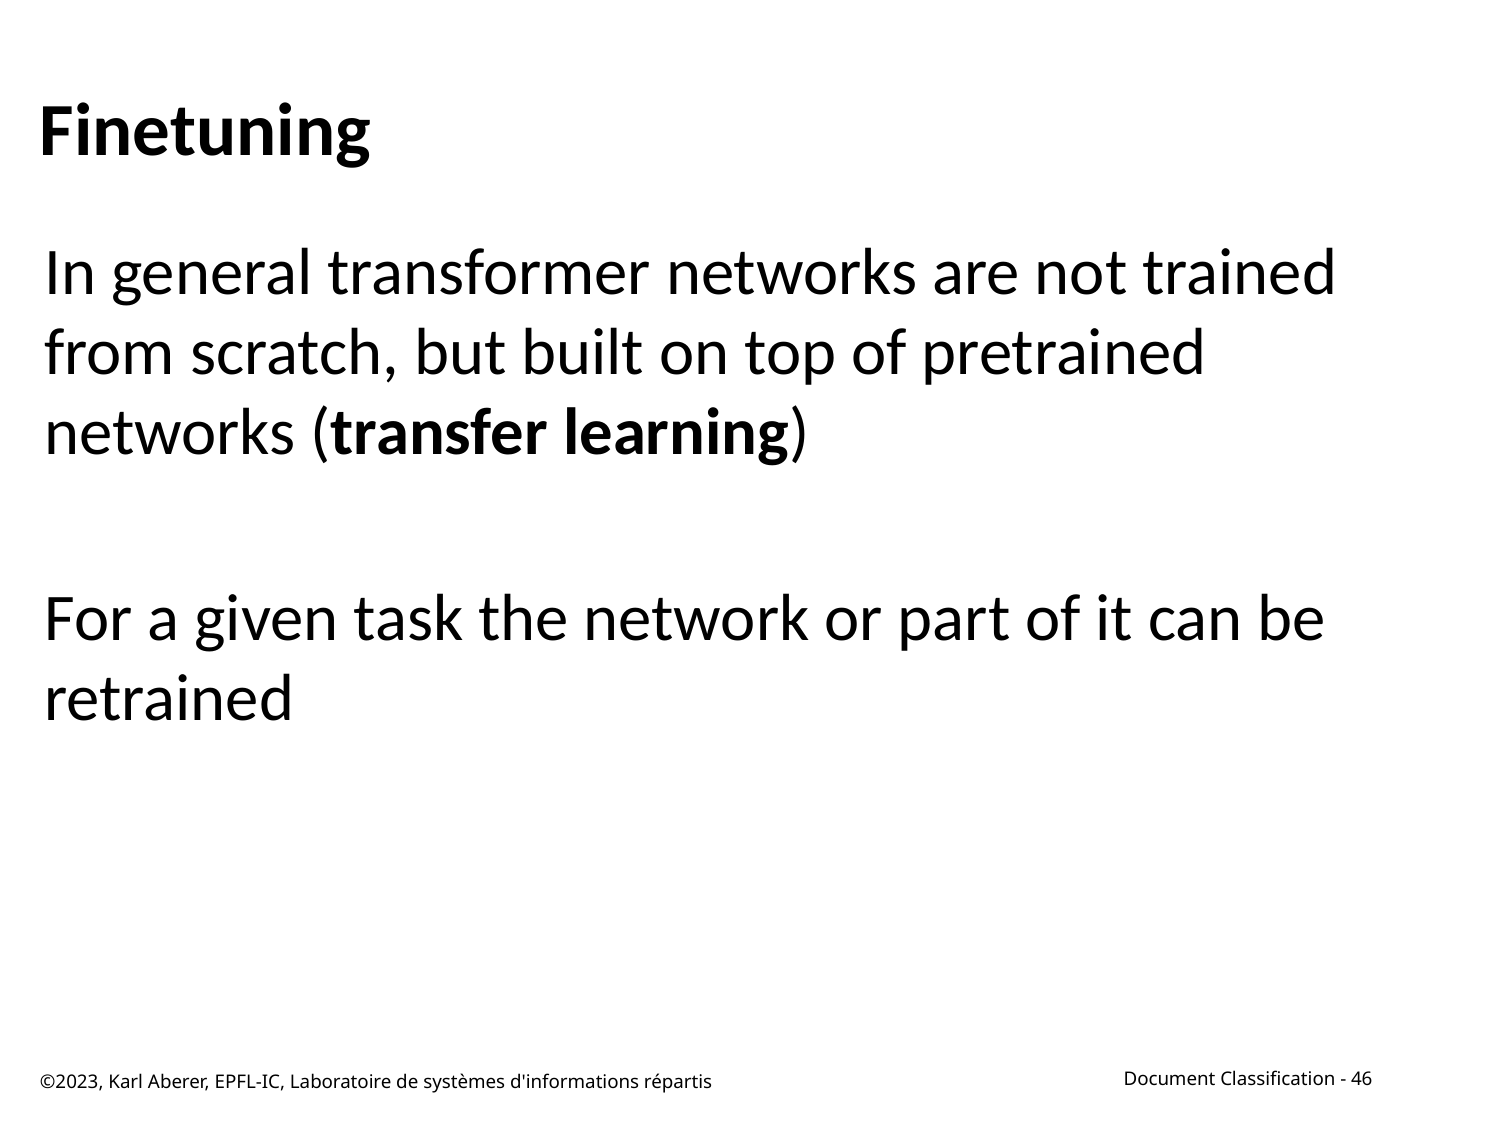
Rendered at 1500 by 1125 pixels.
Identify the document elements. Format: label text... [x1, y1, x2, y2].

list In general transformer networks are not trained from scratch, but built on top of pretrained networks (transfer learning) For a given task the network or part of it can be retrained [29, 219, 1393, 1046]
footer ©2023, Karl Aberer, EPFL-IC, Laboratoire de systèmes d'informations répartis [24, 1062, 988, 1101]
title Finetuning [24, 49, 1388, 201]
